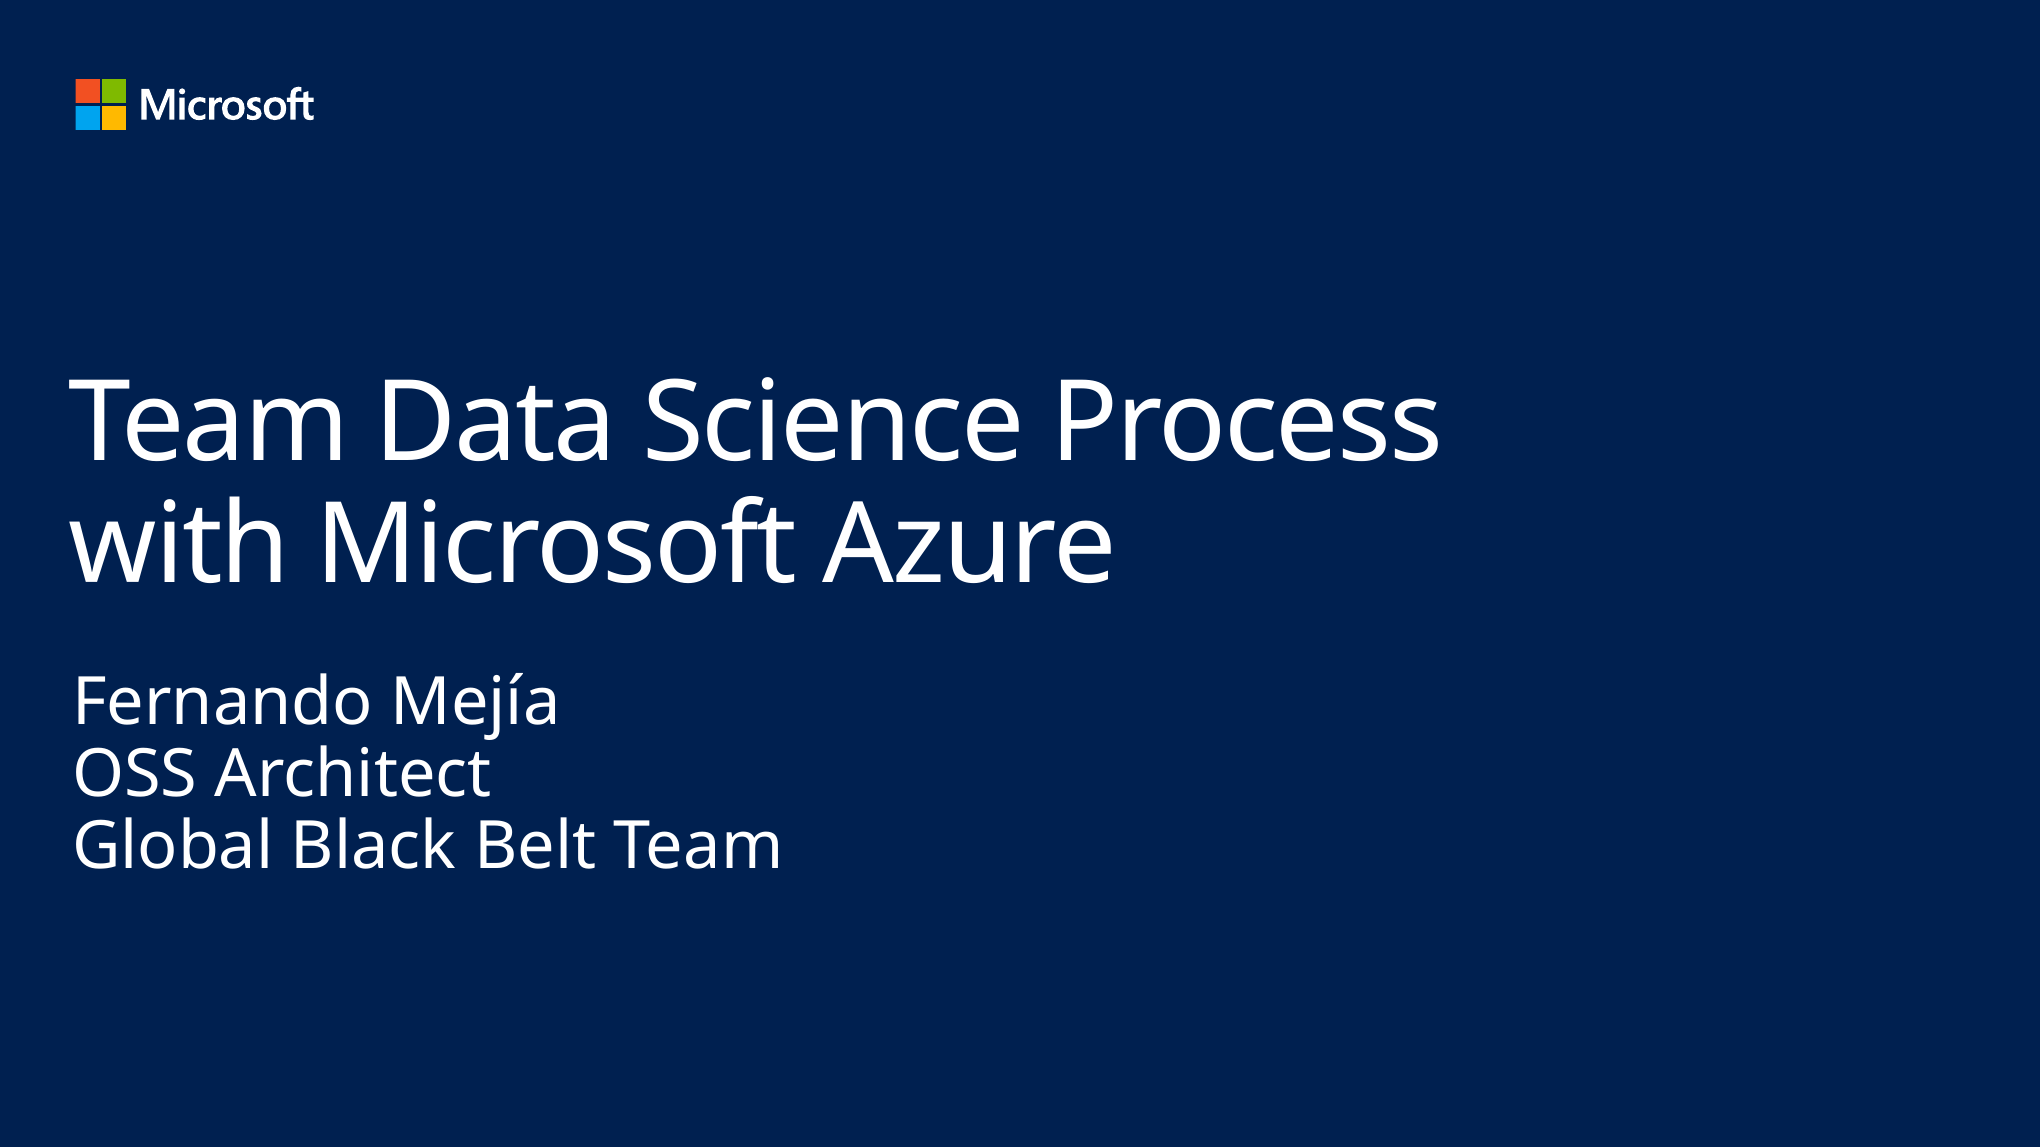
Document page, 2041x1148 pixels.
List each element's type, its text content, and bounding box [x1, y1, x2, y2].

title Team Data Science Process with Microsoft Azure [45, 348, 1546, 649]
list Fernando Mejía OSS Architect Global Black Belt Team [45, 648, 1246, 949]
